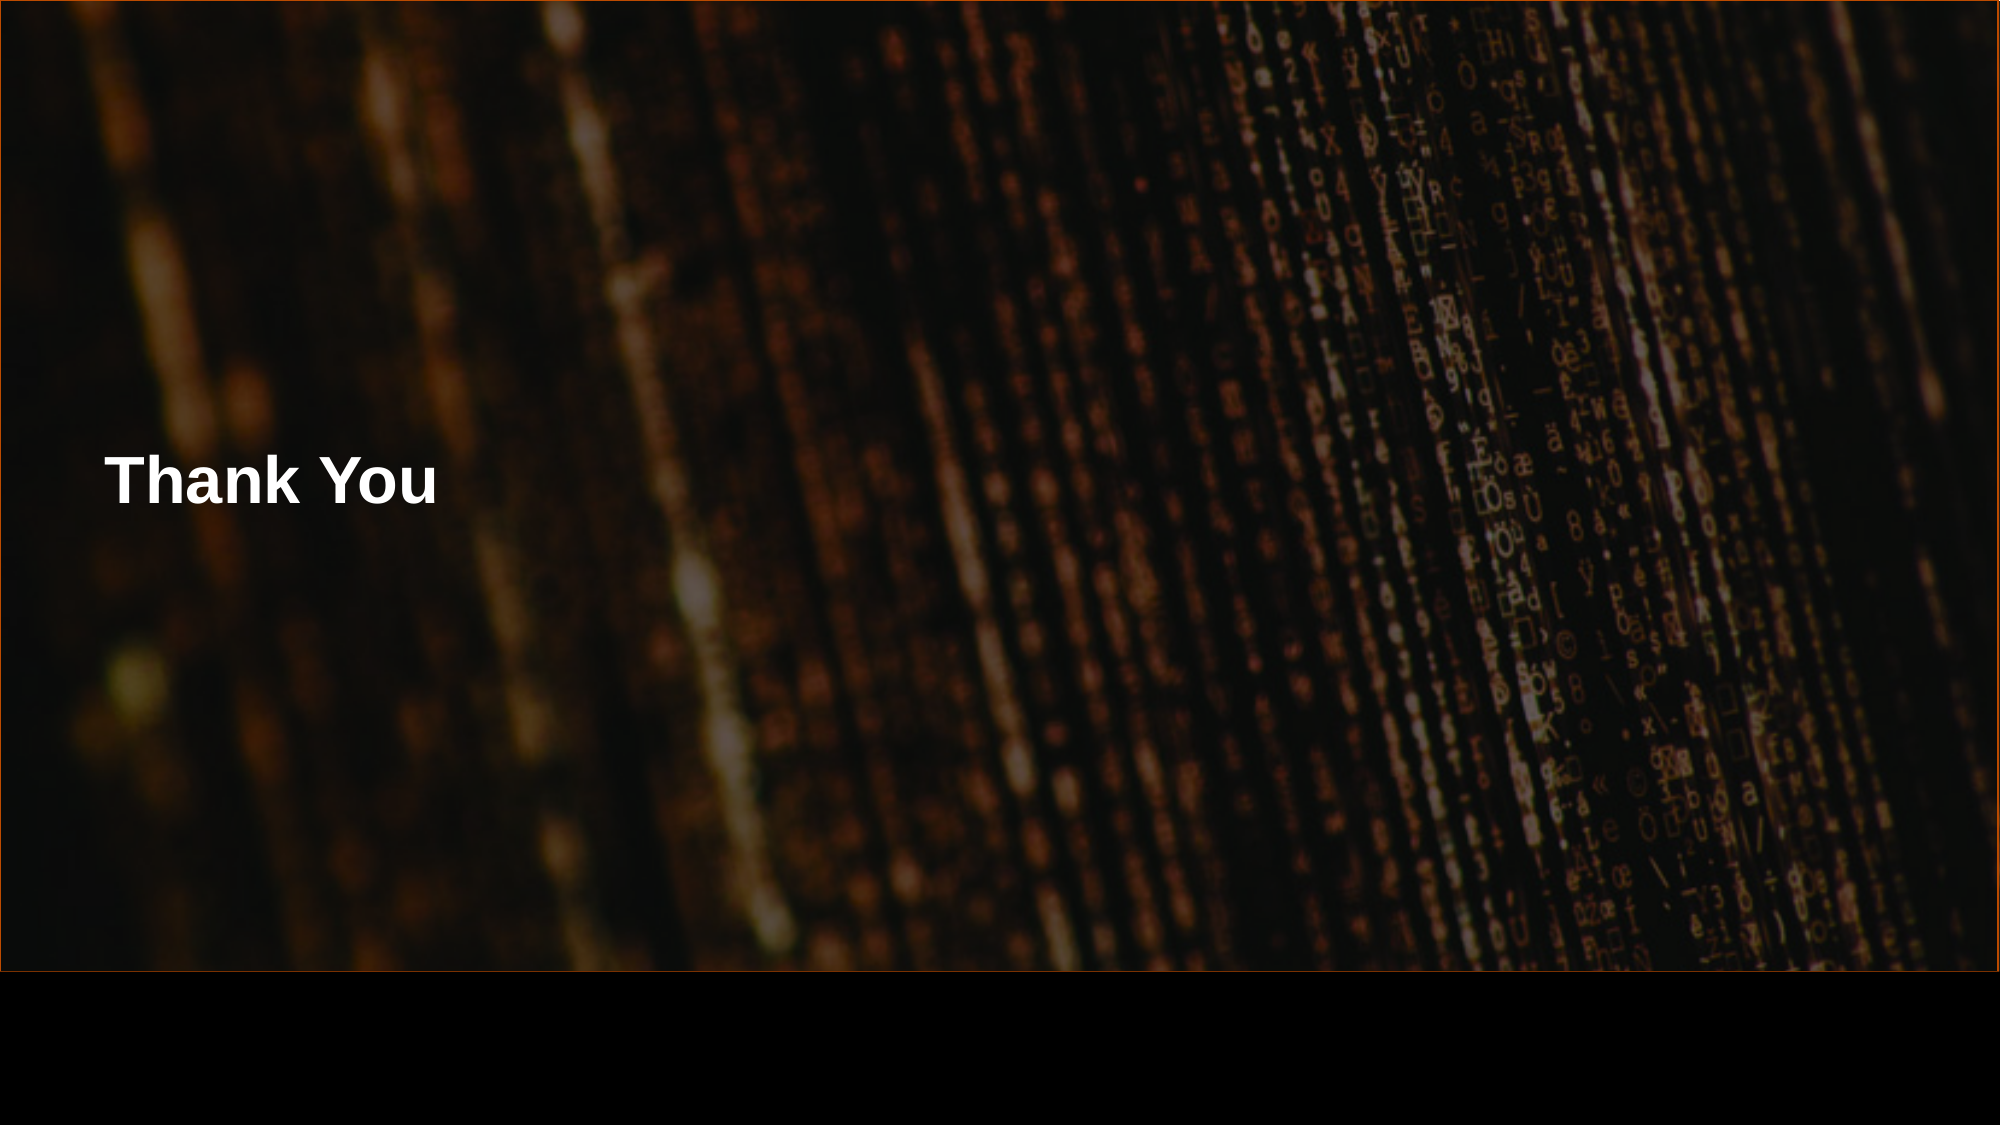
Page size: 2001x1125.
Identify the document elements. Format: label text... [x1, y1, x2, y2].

picture [1, 1, 1997, 971]
list Thank You [89, 438, 1817, 527]
